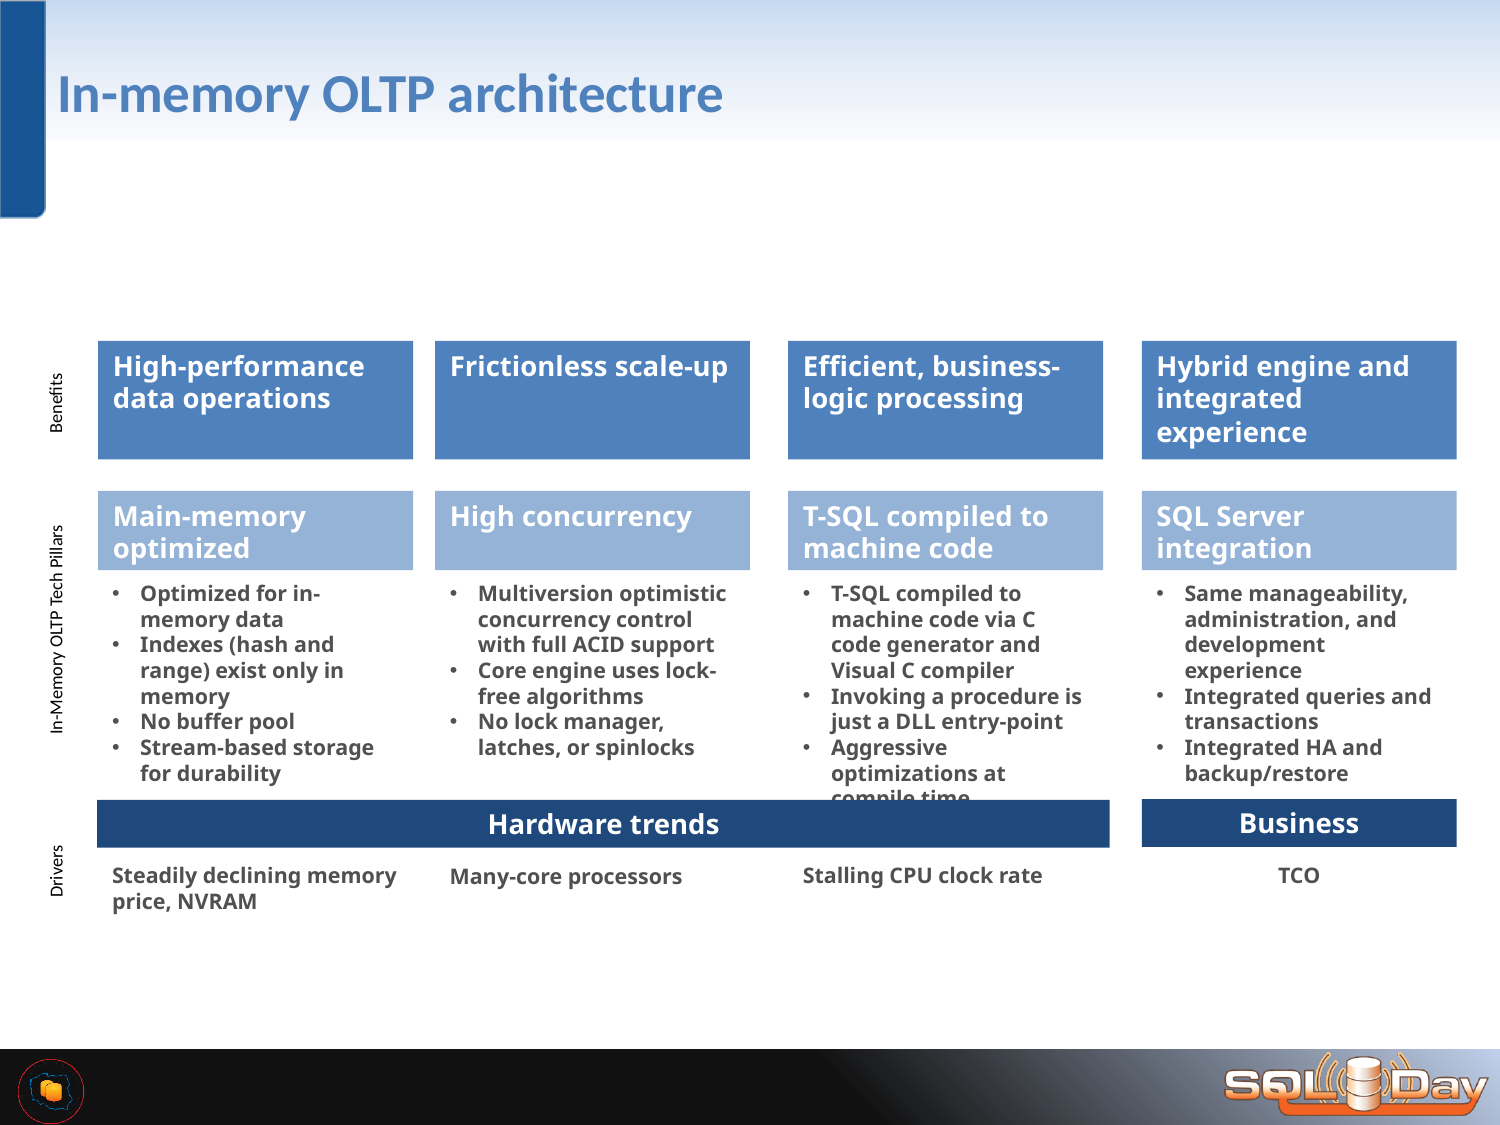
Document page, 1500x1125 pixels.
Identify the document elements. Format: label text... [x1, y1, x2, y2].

text_box In-Memory OLTP Tech Pillars [29, 489, 81, 770]
text_box High concurrency [433, 489, 752, 571]
title In-memory OLTP architecture [33, 42, 1136, 220]
text_box T-SQL compiled to machine code [786, 489, 1105, 571]
text_box Multiversion optimistic concurrency control with full ACID support Core engine uses lock-free algorithms No lock manager, latches, or spinlocks [433, 571, 752, 770]
text_box Business [1141, 799, 1457, 847]
picture [16, 1057, 85, 1125]
text_box Hardware trends [97, 799, 1110, 848]
text_box Efficient, business-logic processing [786, 339, 1105, 461]
text_box High-performance data operations [96, 339, 415, 461]
text_box SQL Server integration [1140, 489, 1459, 571]
text_box Main-memory optimized [96, 489, 415, 572]
text_box Same manageability, administration, and development experience Integrated queries and transactions Integrated HA and backup/restore [1140, 571, 1459, 770]
text_box Frictionless scale-up [433, 339, 752, 461]
text_box TCO [1140, 853, 1459, 941]
text_box Steadily declining memory price, NVRAM [95, 853, 414, 941]
text_box Hybrid engine and integrated experience [1140, 339, 1459, 461]
picture [1224, 1052, 1489, 1116]
text_box Stalling CPU clock rate [786, 853, 1105, 941]
text_box Benefits [29, 339, 81, 468]
text_box Drivers [30, 801, 81, 942]
text_box Optimized for in-memory data Indexes (hash and range) exist only in memory No buffer pool Stream-based storage for durability [95, 571, 414, 770]
text_box T-SQL compiled to machine code via C code generator and Visual C compiler Invoking a procedure is just a DLL entry-point Aggressive optimizations at compile time [786, 571, 1105, 770]
text_box Many-core processors [433, 854, 752, 942]
picture [0, 0, 46, 219]
